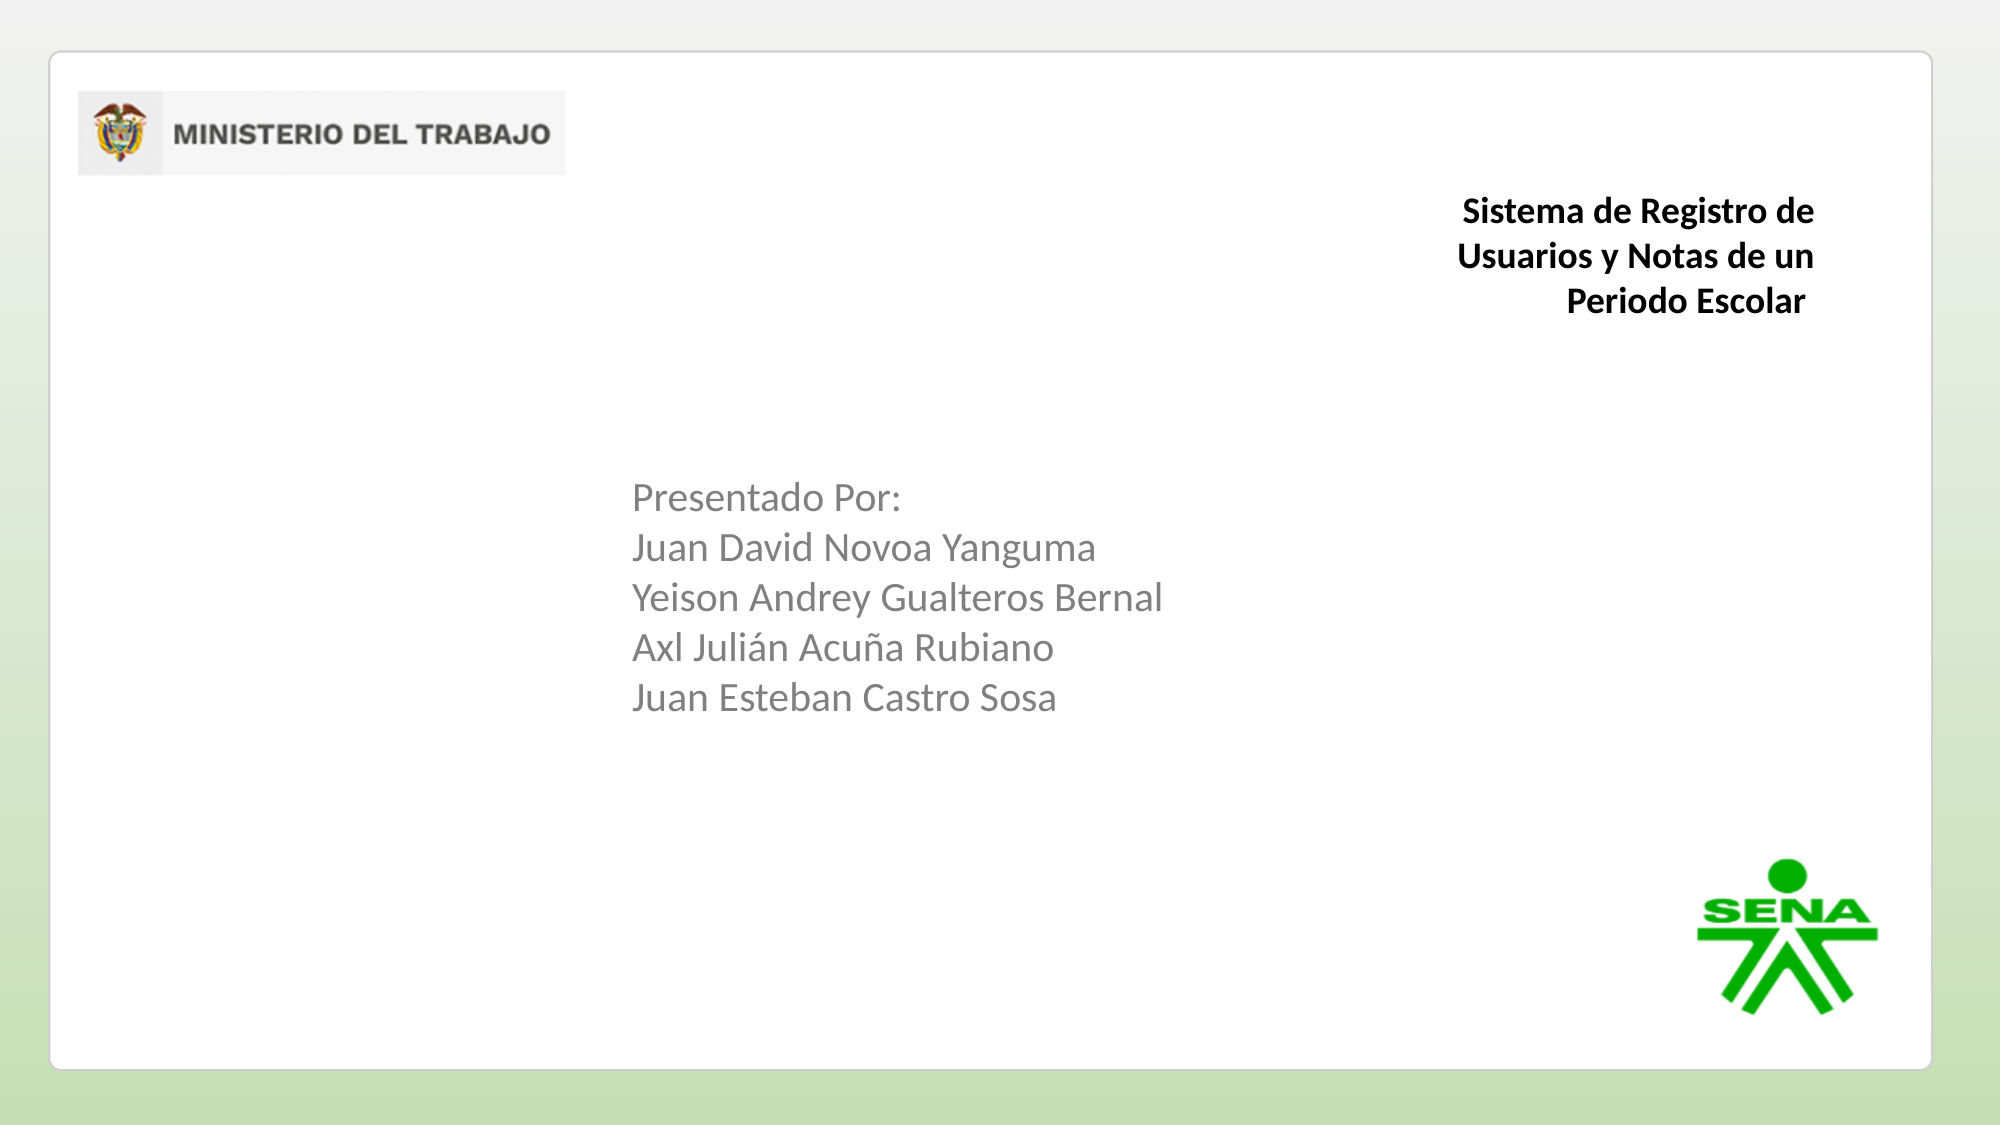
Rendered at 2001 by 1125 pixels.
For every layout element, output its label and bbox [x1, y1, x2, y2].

text_box [49, 51, 1933, 1071]
